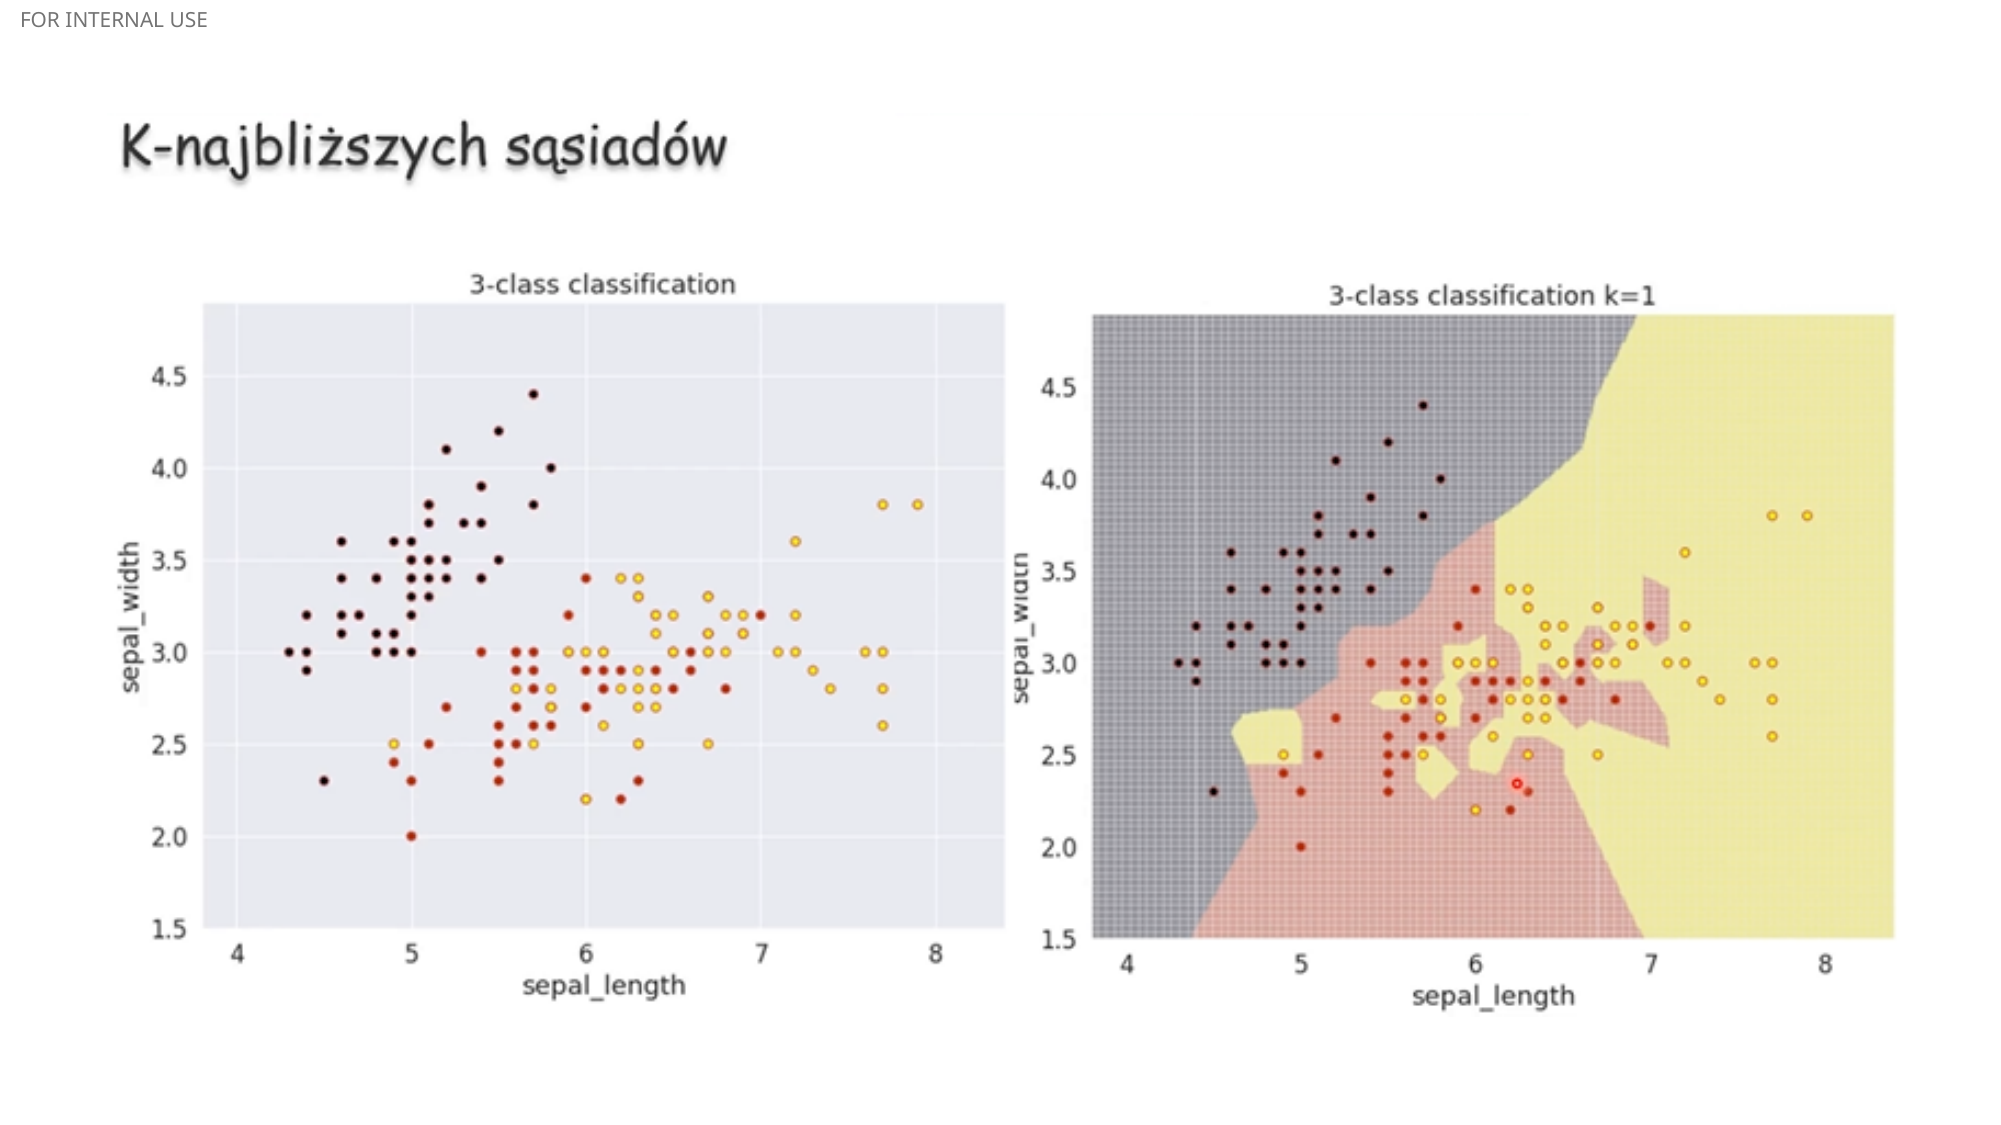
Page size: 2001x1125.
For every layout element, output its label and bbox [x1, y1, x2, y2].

picture [107, 113, 1903, 1017]
